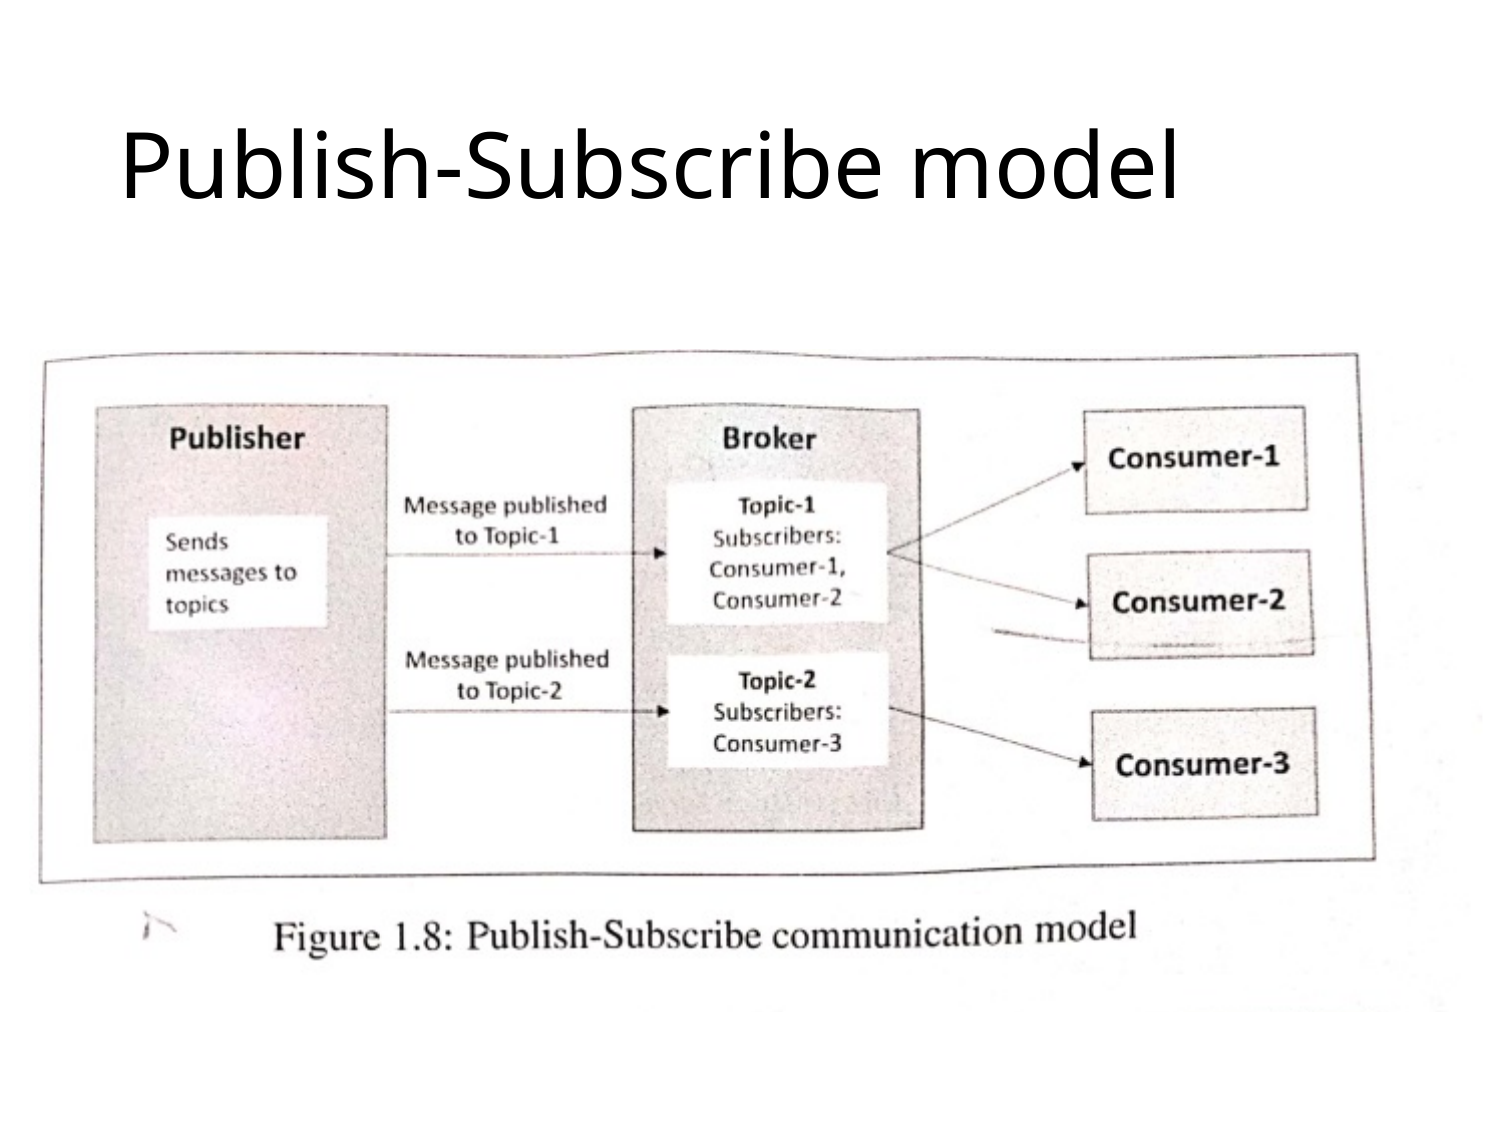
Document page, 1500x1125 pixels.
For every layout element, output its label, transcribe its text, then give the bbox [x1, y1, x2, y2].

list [29, 349, 1483, 1012]
title Publish-Subscribe model [103, 59, 1397, 278]
